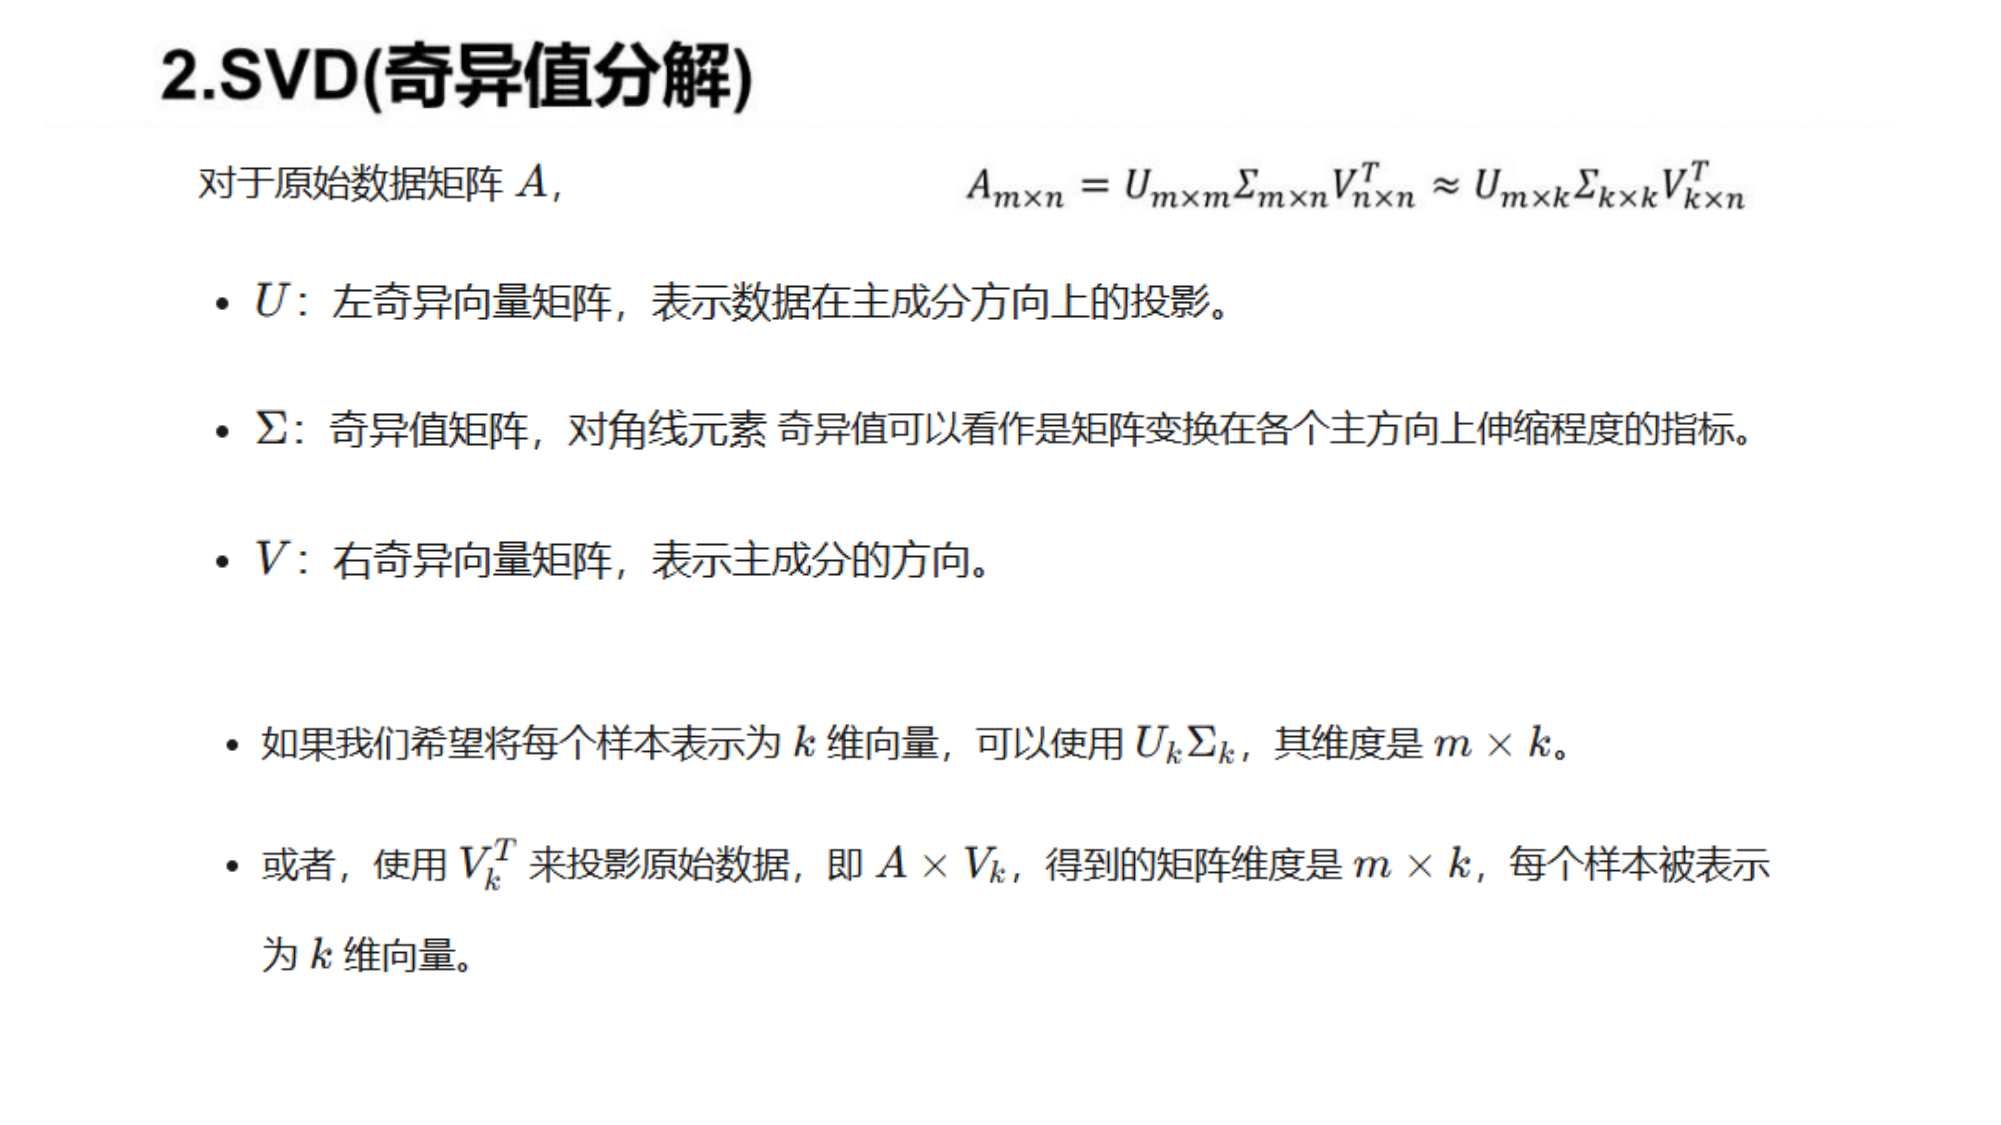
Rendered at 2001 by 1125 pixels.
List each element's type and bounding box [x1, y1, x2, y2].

picture [189, 655, 1803, 1020]
picture [947, 148, 1803, 220]
picture [17, 11, 1916, 128]
list [166, 128, 571, 220]
picture [167, 238, 1779, 611]
